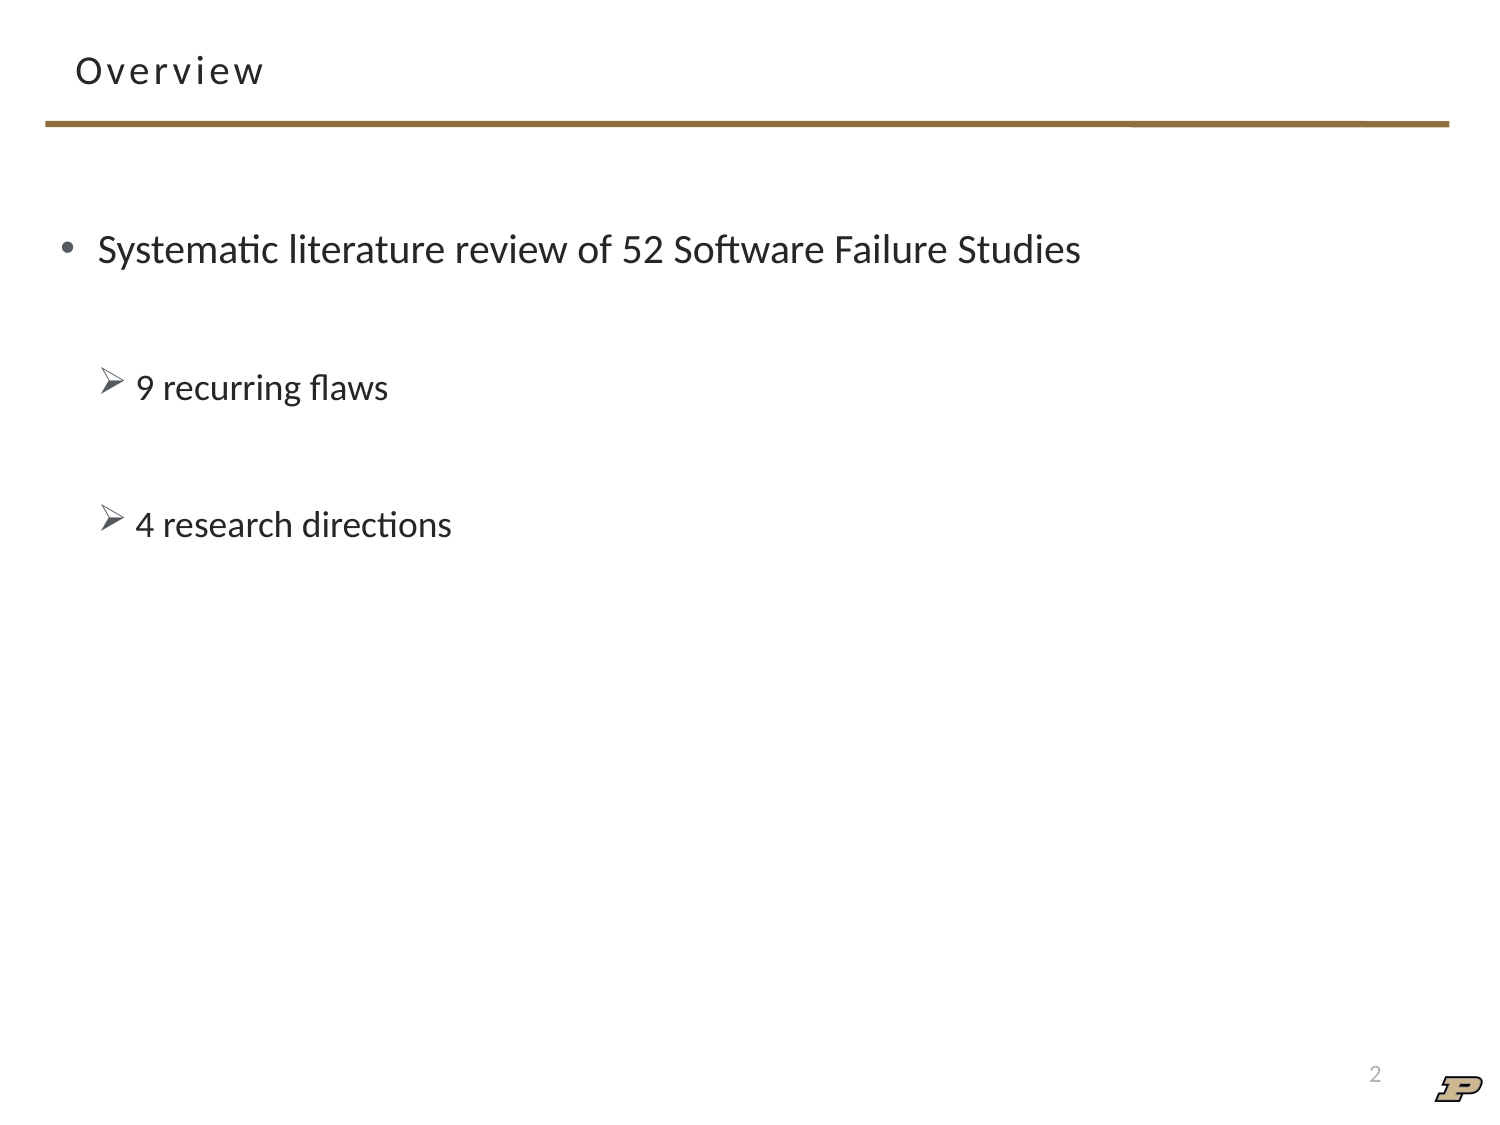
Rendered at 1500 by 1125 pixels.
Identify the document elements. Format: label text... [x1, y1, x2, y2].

picture [1434, 1076, 1483, 1102]
list Systematic literature review of 52 Software Failure Studies 9 recurring flaws 4 research directions [45, 214, 1450, 1062]
title Overview [43, 17, 1368, 127]
slide_number 2 [1059, 1042, 1397, 1103]
